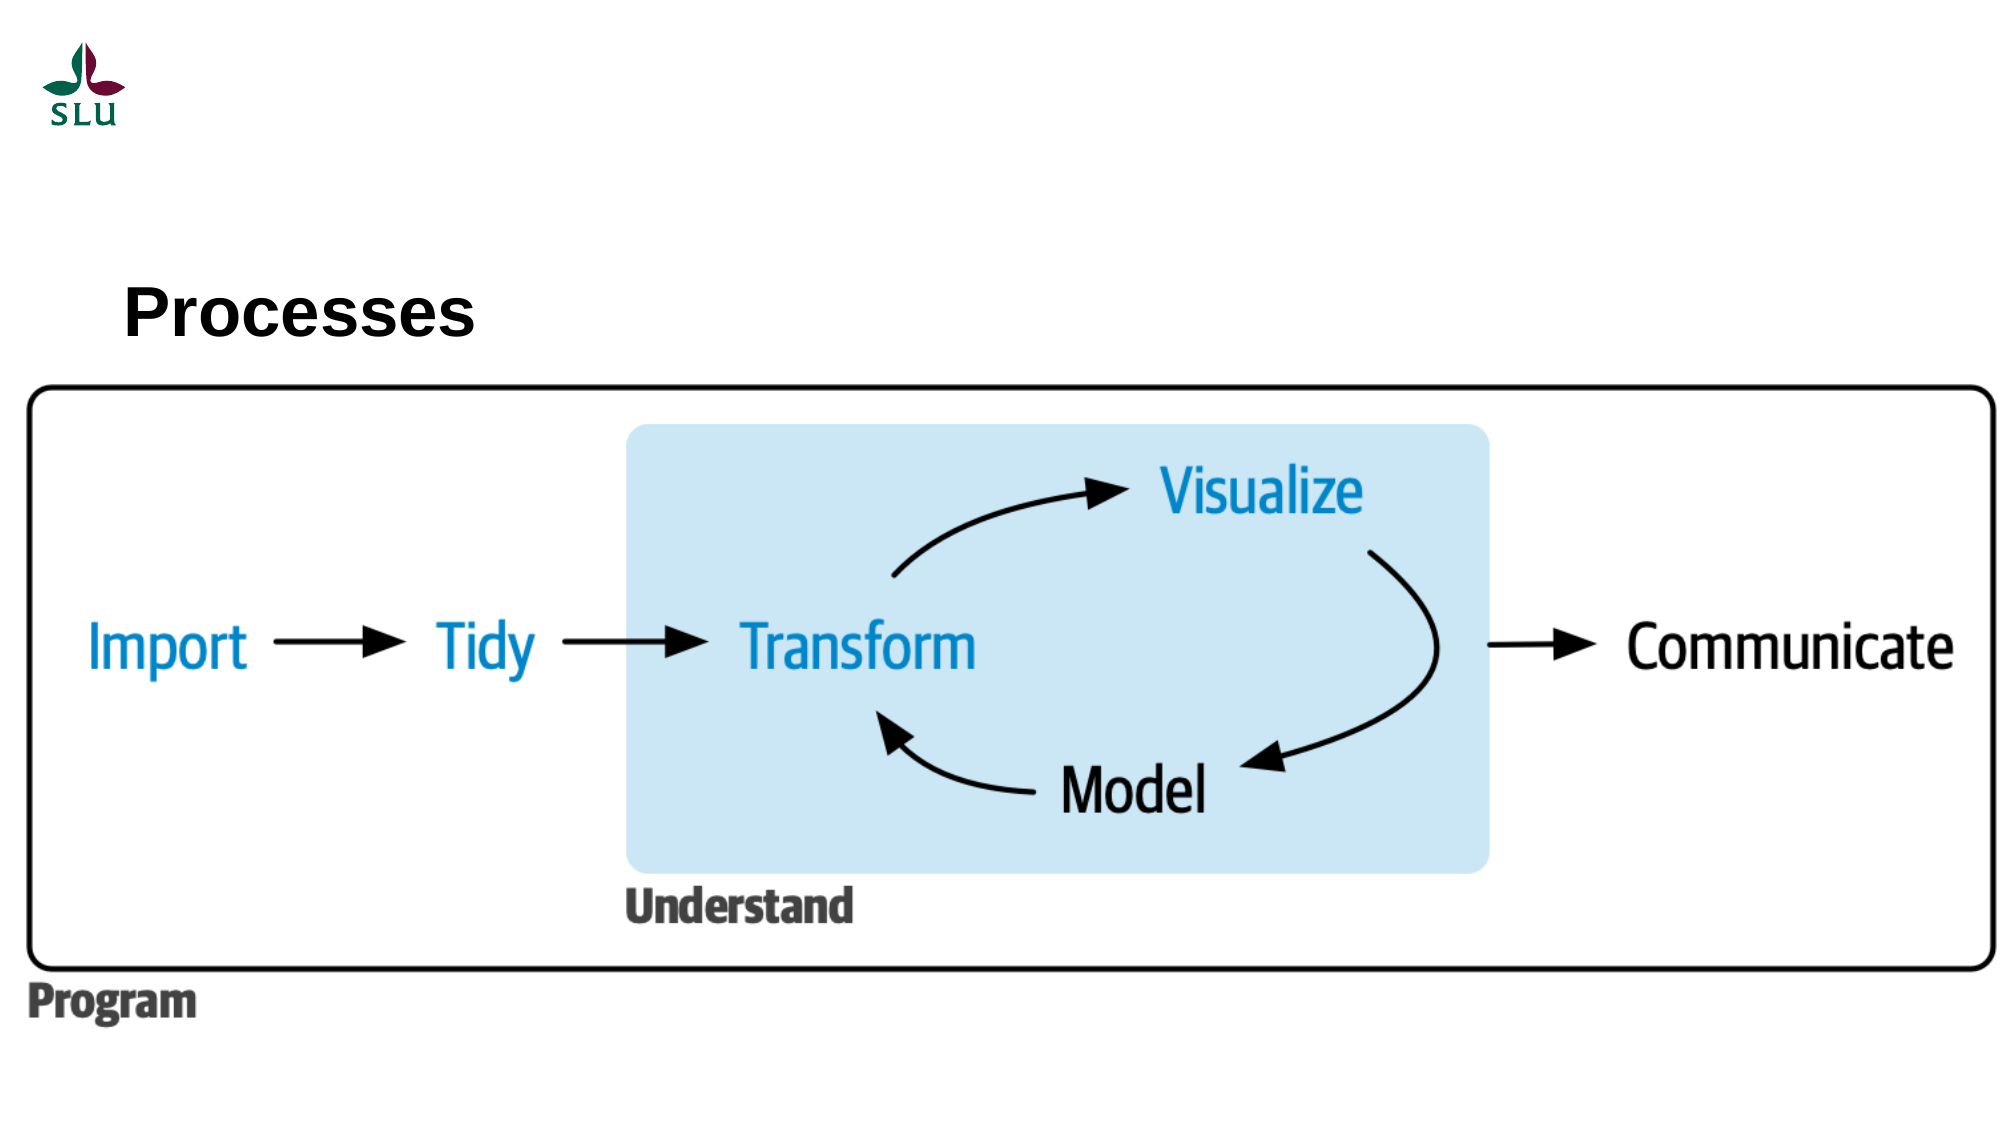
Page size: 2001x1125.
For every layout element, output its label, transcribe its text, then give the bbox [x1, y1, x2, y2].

title Processes [123, 201, 1870, 351]
picture [13, 371, 2000, 1047]
